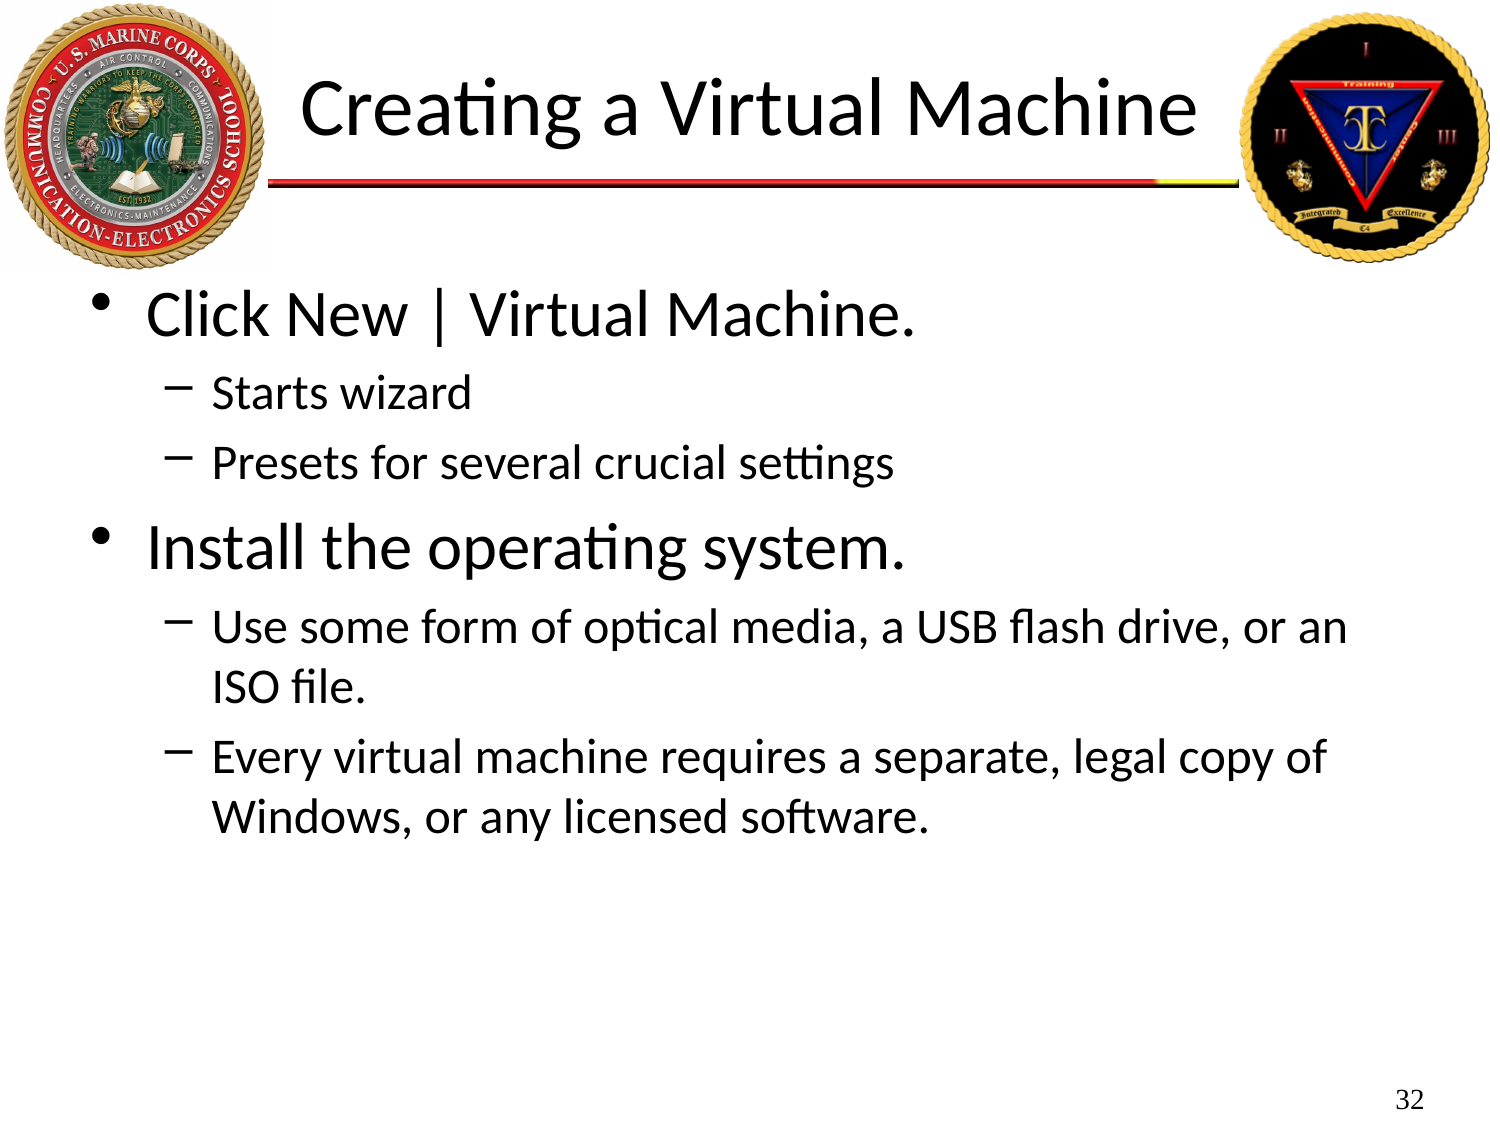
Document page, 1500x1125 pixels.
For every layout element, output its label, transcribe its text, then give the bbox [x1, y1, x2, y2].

picture [0, 0, 268, 274]
picture [1239, 12, 1490, 263]
title Creating a Virtual Machine [75, 45, 1425, 233]
list Click New | Virtual Machine. Starts wizard Presets for several crucial settings Install the operating system. Use some form of optical media, a USB flash drive, or an ISO file. Every virtual machine requires a separate, legal copy of Windows, or any licensed software. [75, 262, 1425, 1005]
